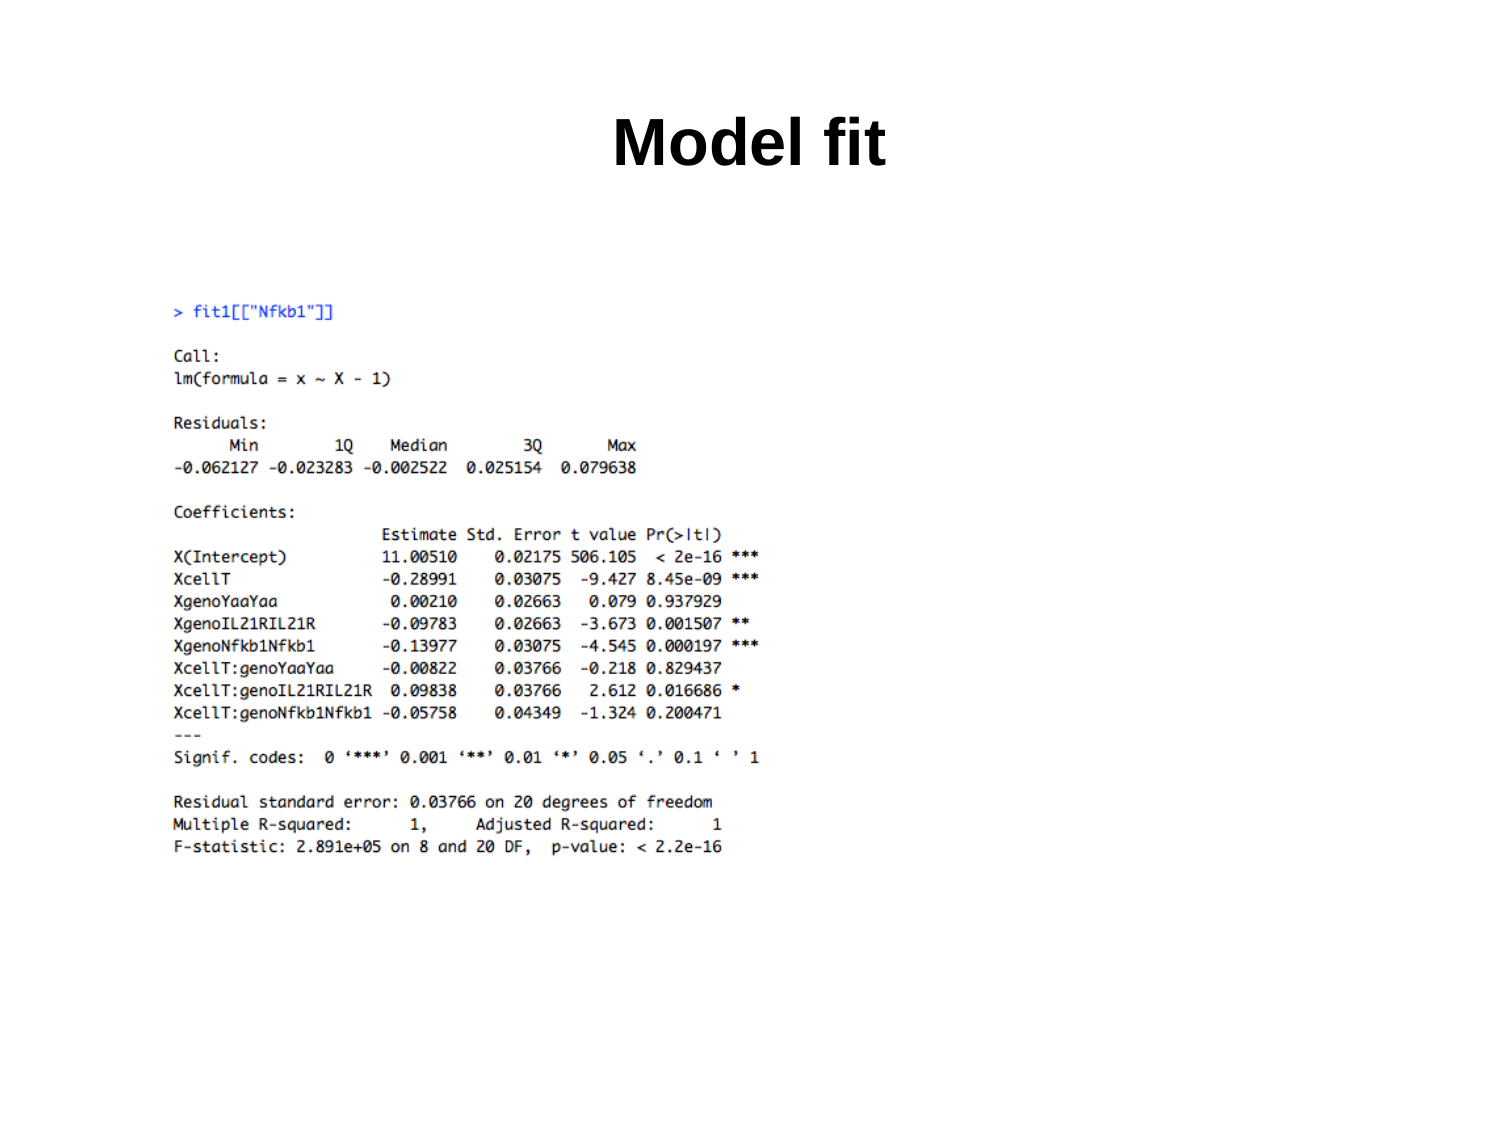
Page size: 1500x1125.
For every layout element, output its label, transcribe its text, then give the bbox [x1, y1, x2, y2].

picture [166, 299, 771, 873]
title Model fit [75, 45, 1425, 233]
